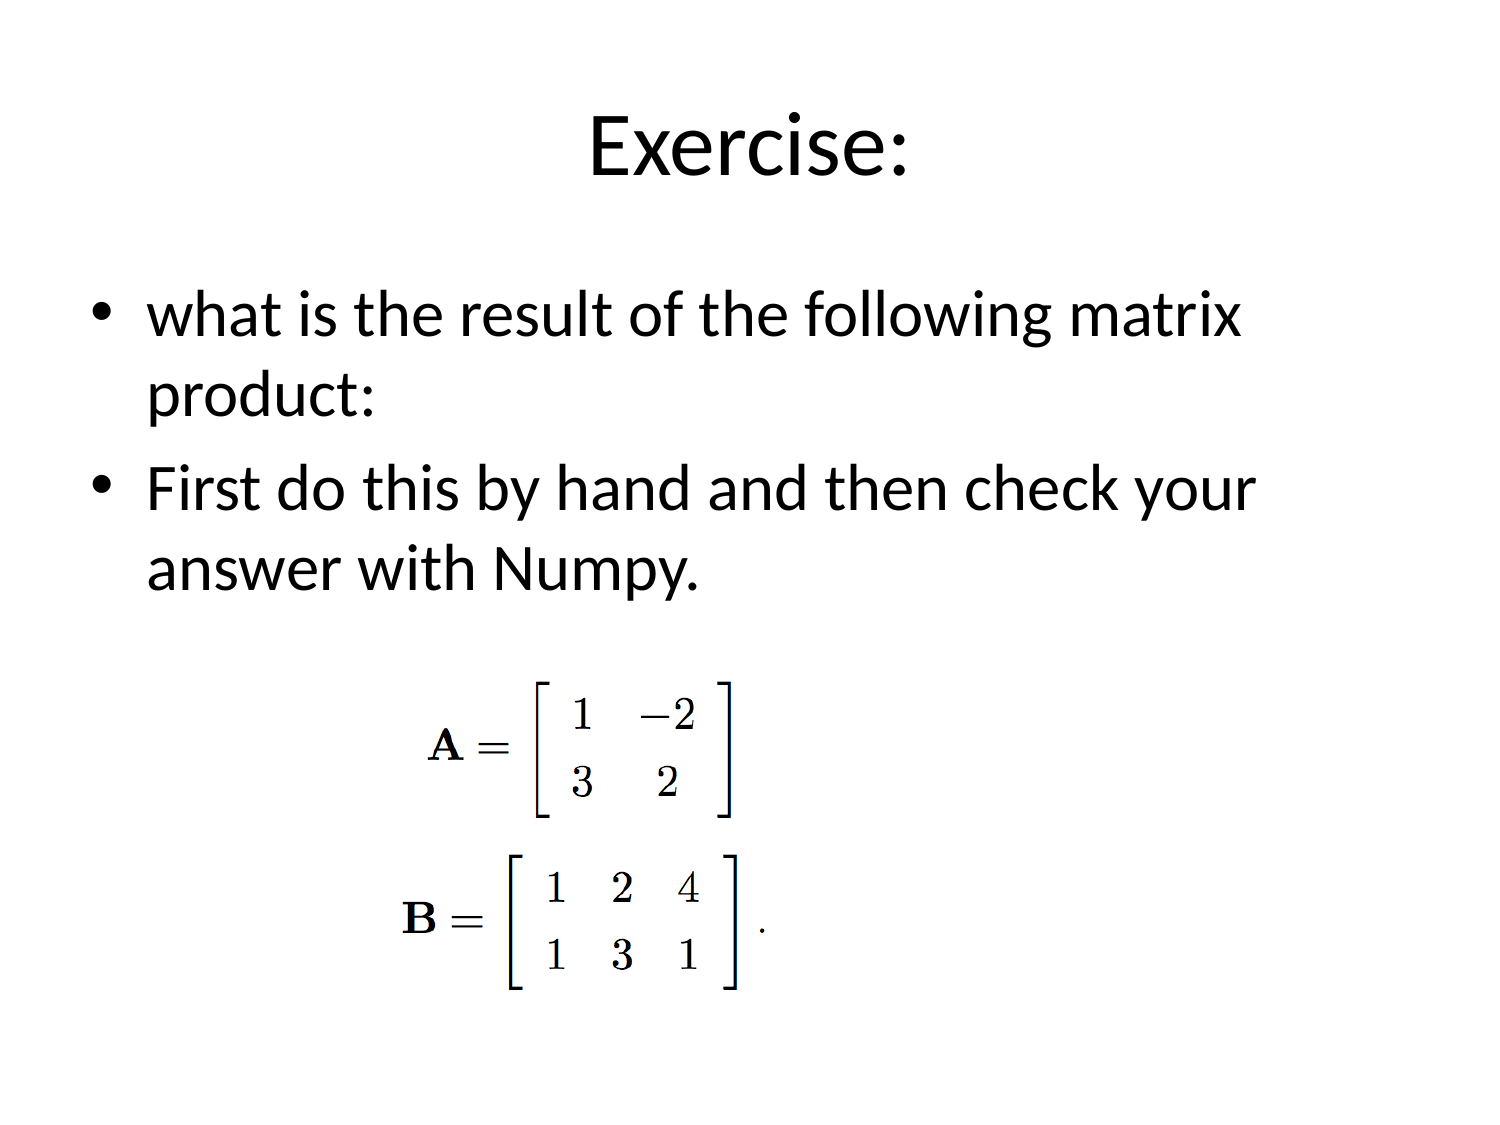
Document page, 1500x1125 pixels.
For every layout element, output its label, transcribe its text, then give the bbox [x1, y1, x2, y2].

title Exercise: [75, 45, 1425, 233]
picture [364, 658, 797, 1022]
list what is the result of the following matrix product: First do this by hand and then check your answer with Numpy. [75, 262, 1425, 1005]
